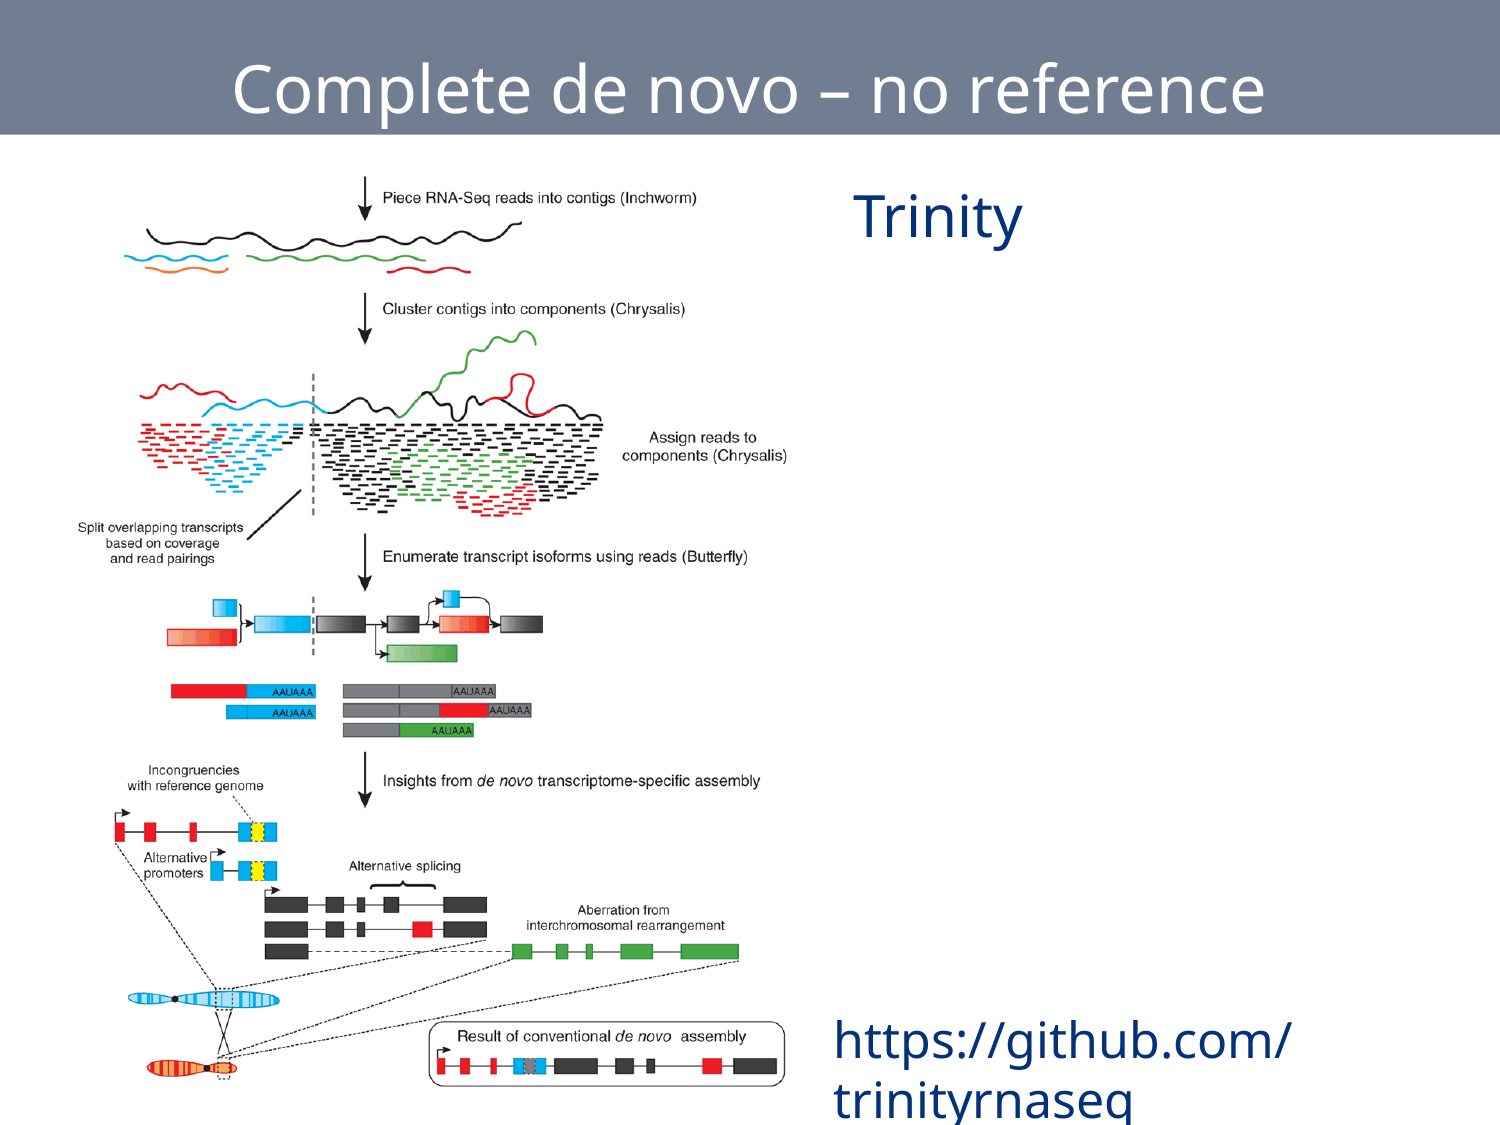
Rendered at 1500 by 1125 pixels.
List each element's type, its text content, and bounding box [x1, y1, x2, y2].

text_box Trinity [838, 171, 1347, 257]
text_box Complete de novo – no reference [0, 0, 1500, 135]
picture [61, 171, 800, 1101]
text_box https://github.com/trinityrnaseq [818, 1001, 1490, 1125]
